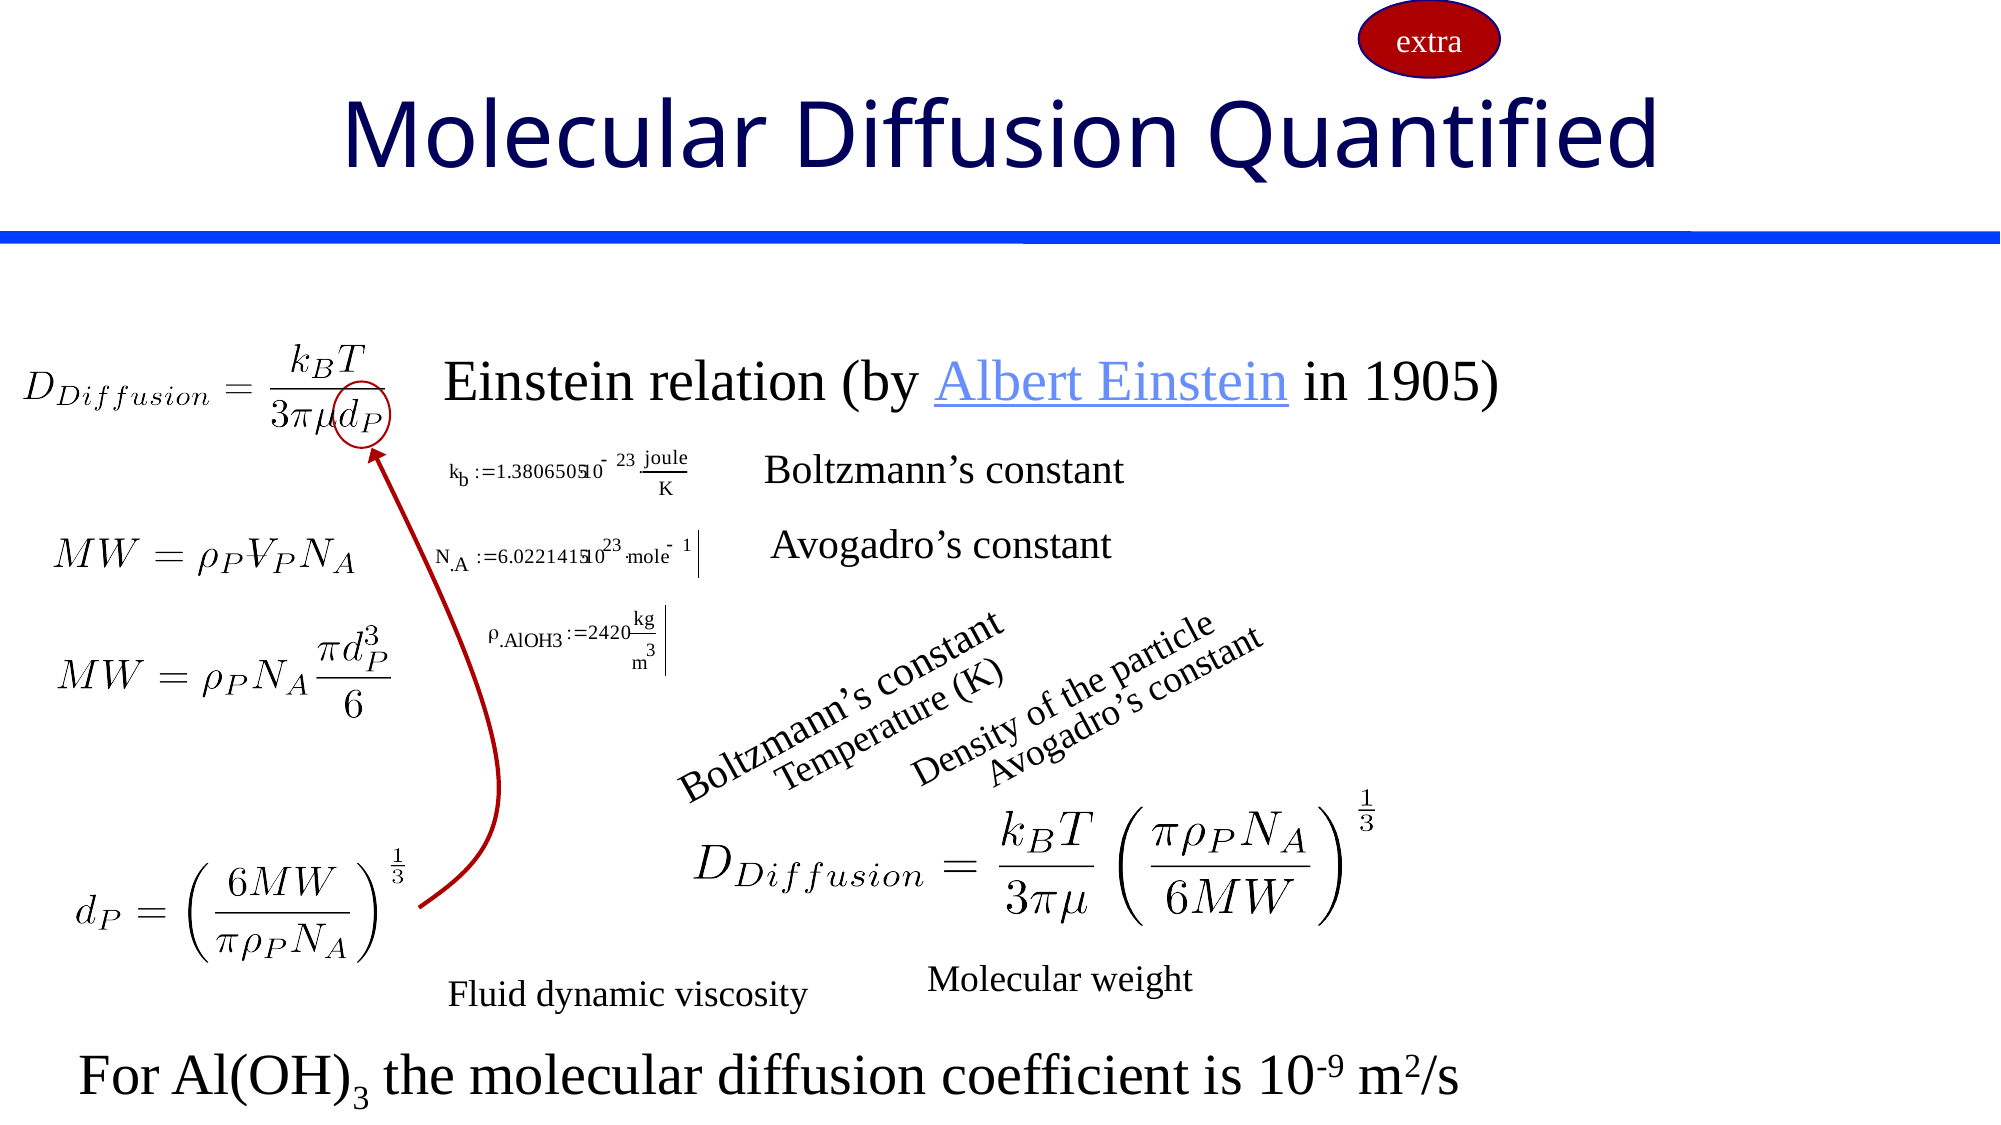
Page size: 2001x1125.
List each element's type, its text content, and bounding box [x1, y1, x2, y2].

text_box Temperature (K) [761, 648, 1025, 788]
text_box Molecular weight [912, 946, 1209, 1007]
text_box extra [1358, 0, 1501, 78]
picture [57, 625, 391, 719]
text_box Einstein relation (by Albert Einstein in 1905) [428, 334, 1515, 420]
text_box Fluid dynamic viscosity [432, 961, 824, 1022]
text_box Boltzmann’s constant [652, 580, 1026, 826]
picture [23, 344, 385, 435]
text_box [367, 447, 499, 908]
text_box Avogadro’s constant [959, 597, 1285, 788]
picture [432, 530, 716, 578]
picture [76, 848, 406, 963]
text_box Avogadro’s constant [755, 509, 1128, 575]
picture [484, 605, 686, 676]
text_box For Al(OH)3 the molecular diffusion coefficient is 10-9 m2/s [64, 1029, 1476, 1124]
picture [437, 435, 697, 510]
picture [53, 538, 356, 577]
text_box Boltzmann’s constant [749, 434, 1140, 500]
text_box [346, 443, 377, 448]
title Molecular Diffusion Quantified [75, 37, 1930, 225]
text_box Density of the particle [886, 583, 1225, 788]
picture [693, 789, 1375, 926]
